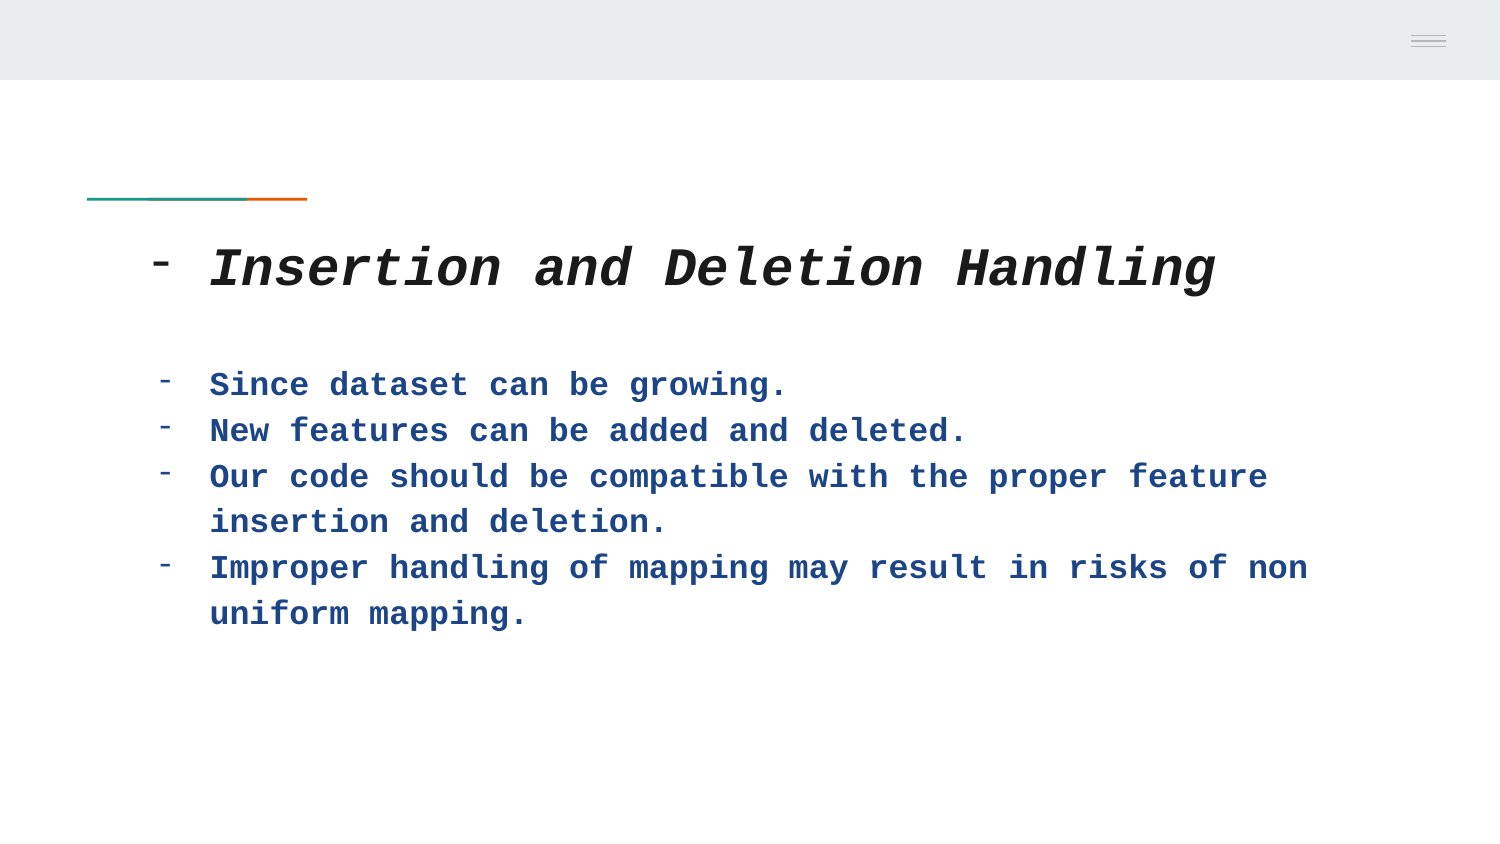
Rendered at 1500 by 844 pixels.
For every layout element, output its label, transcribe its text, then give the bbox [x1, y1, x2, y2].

list Since dataset can be growing. New features can be added and deleted. Our code should be compatible with the proper feature insertion and deletion. Improper handling of mapping may result in risks of non uniform mapping. [119, 341, 1381, 712]
title Insertion and Deletion Handling [119, 216, 1381, 305]
